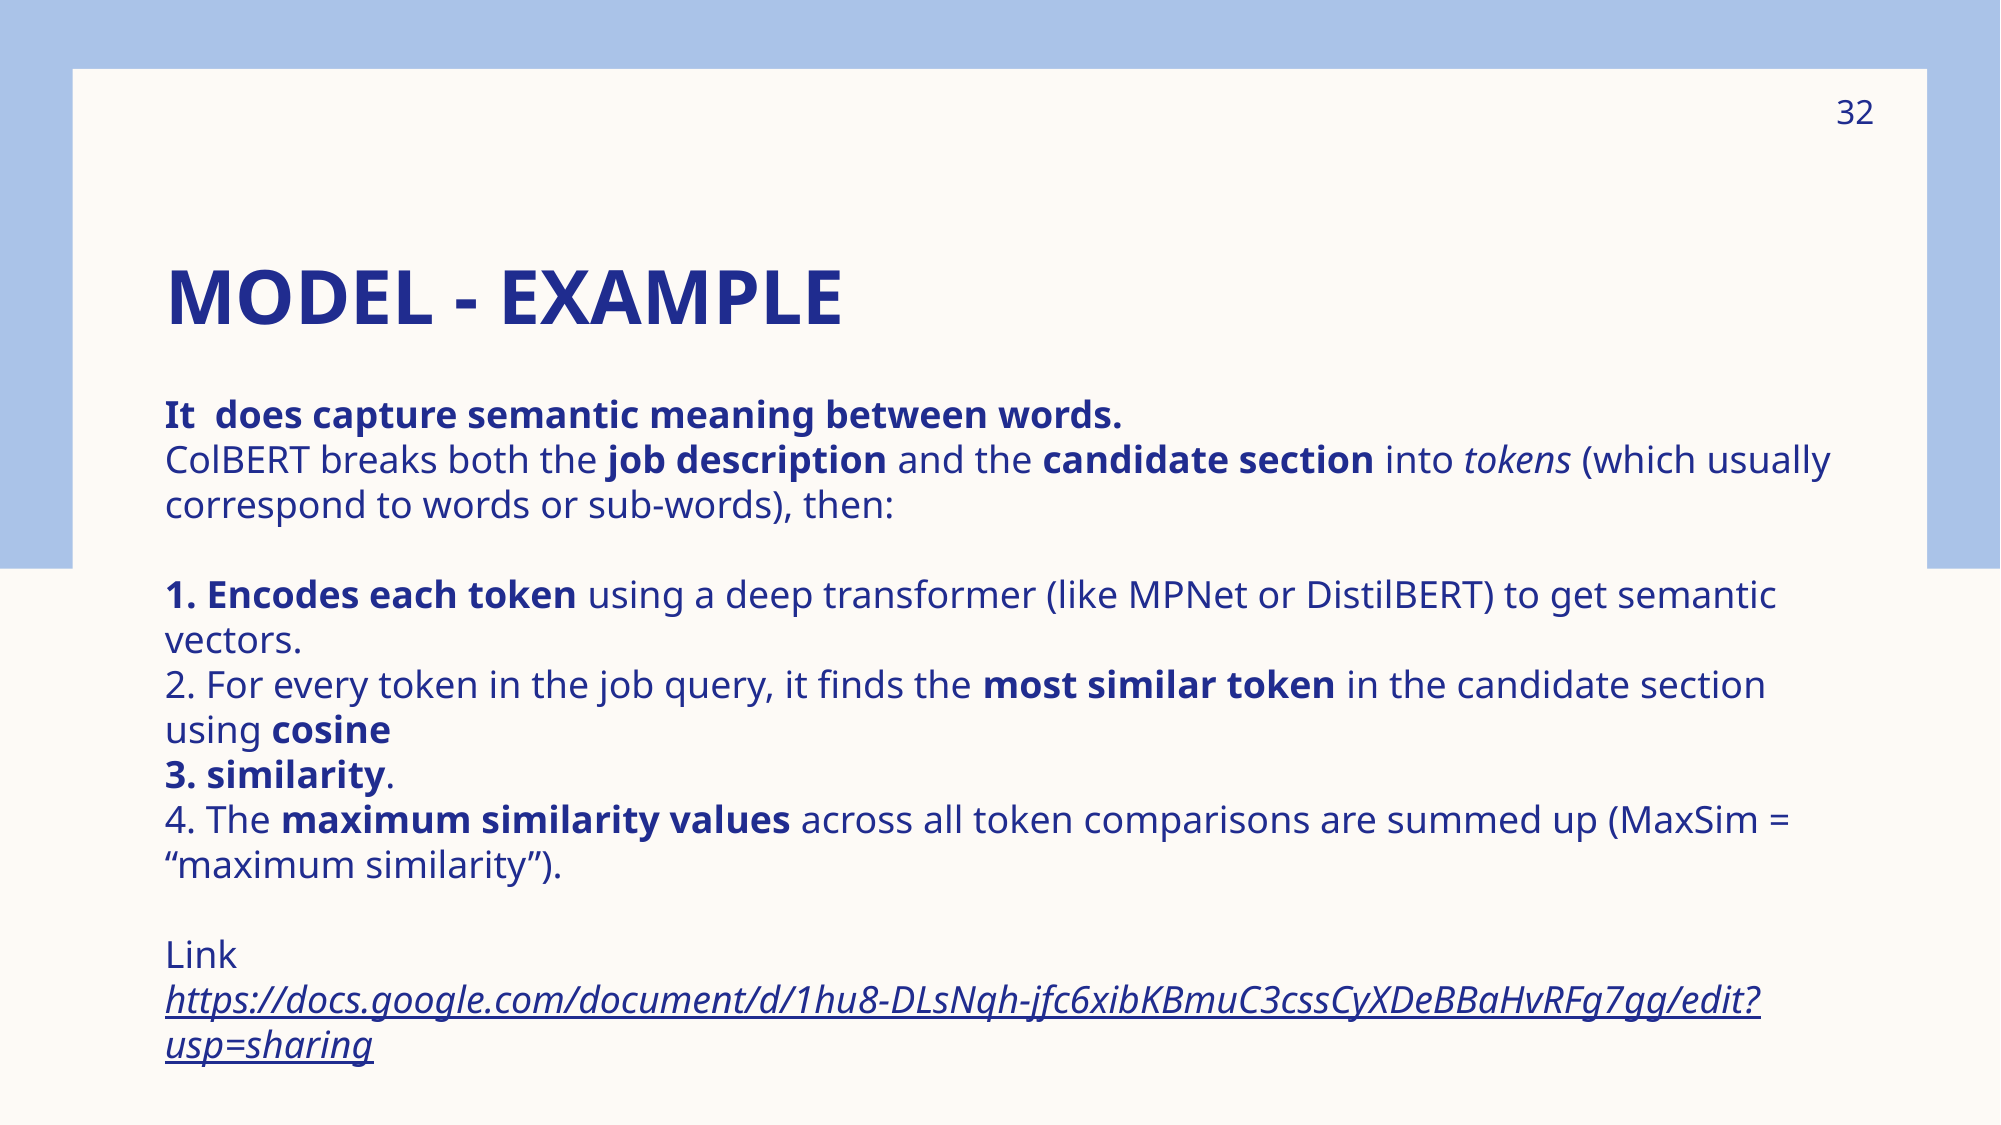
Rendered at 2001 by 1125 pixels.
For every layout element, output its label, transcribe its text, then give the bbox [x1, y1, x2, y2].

text_box It does capture semantic meaning between words. ColBERT breaks both the job description and the candidate section into tokens (which usually correspond to words or sub-words), then: Encodes each token using a deep transformer (like MPNet or DistilBERT) to get semantic vectors. For every token in the job query, it finds the most similar token in the candidate section using cosine similarity. The maximum similarity values across all token comparisons are summed up (MaxSim = “maximum similarity”). Link https://docs.google.com/document/d/1hu8-DLsNqh-jfc6xibKBmuC3cssCyXDeBBaHvRFg7gg/edit?usp=sharing [149, 383, 1850, 1074]
title Model - Example [150, 173, 1875, 340]
slide_number 32 [1699, 75, 1875, 153]
